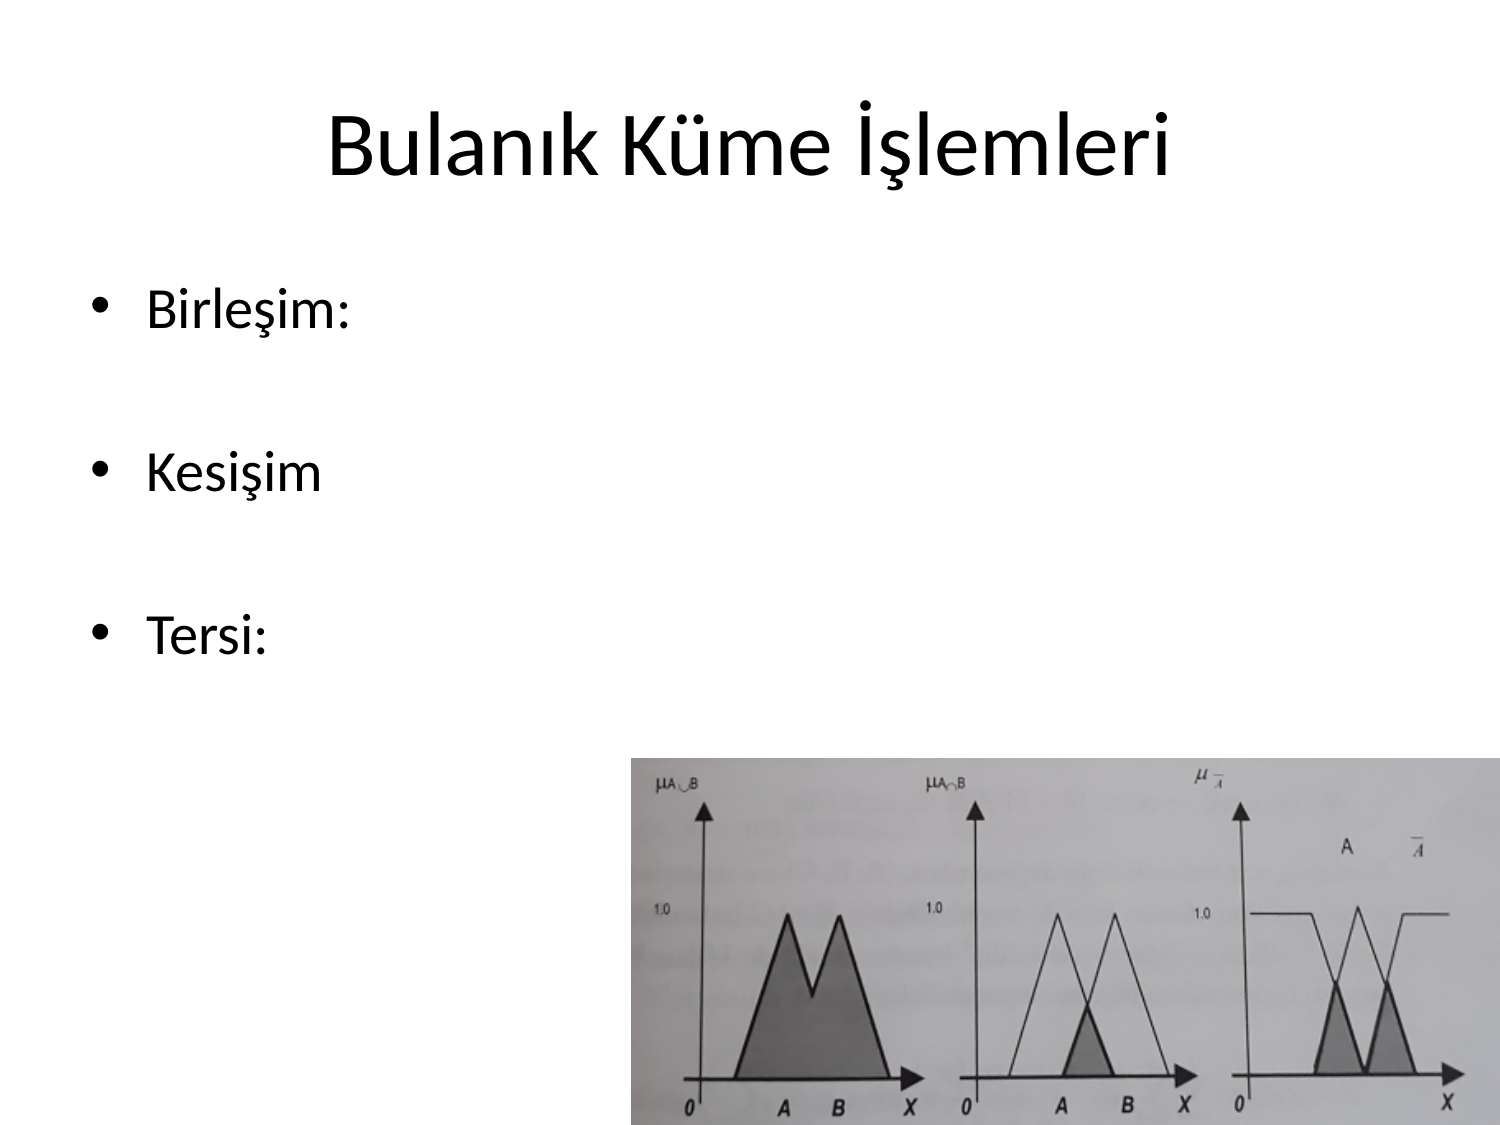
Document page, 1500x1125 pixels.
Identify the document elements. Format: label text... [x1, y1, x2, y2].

title Bulanık Küme İşlemleri [75, 45, 1425, 233]
picture [630, 758, 1500, 1125]
